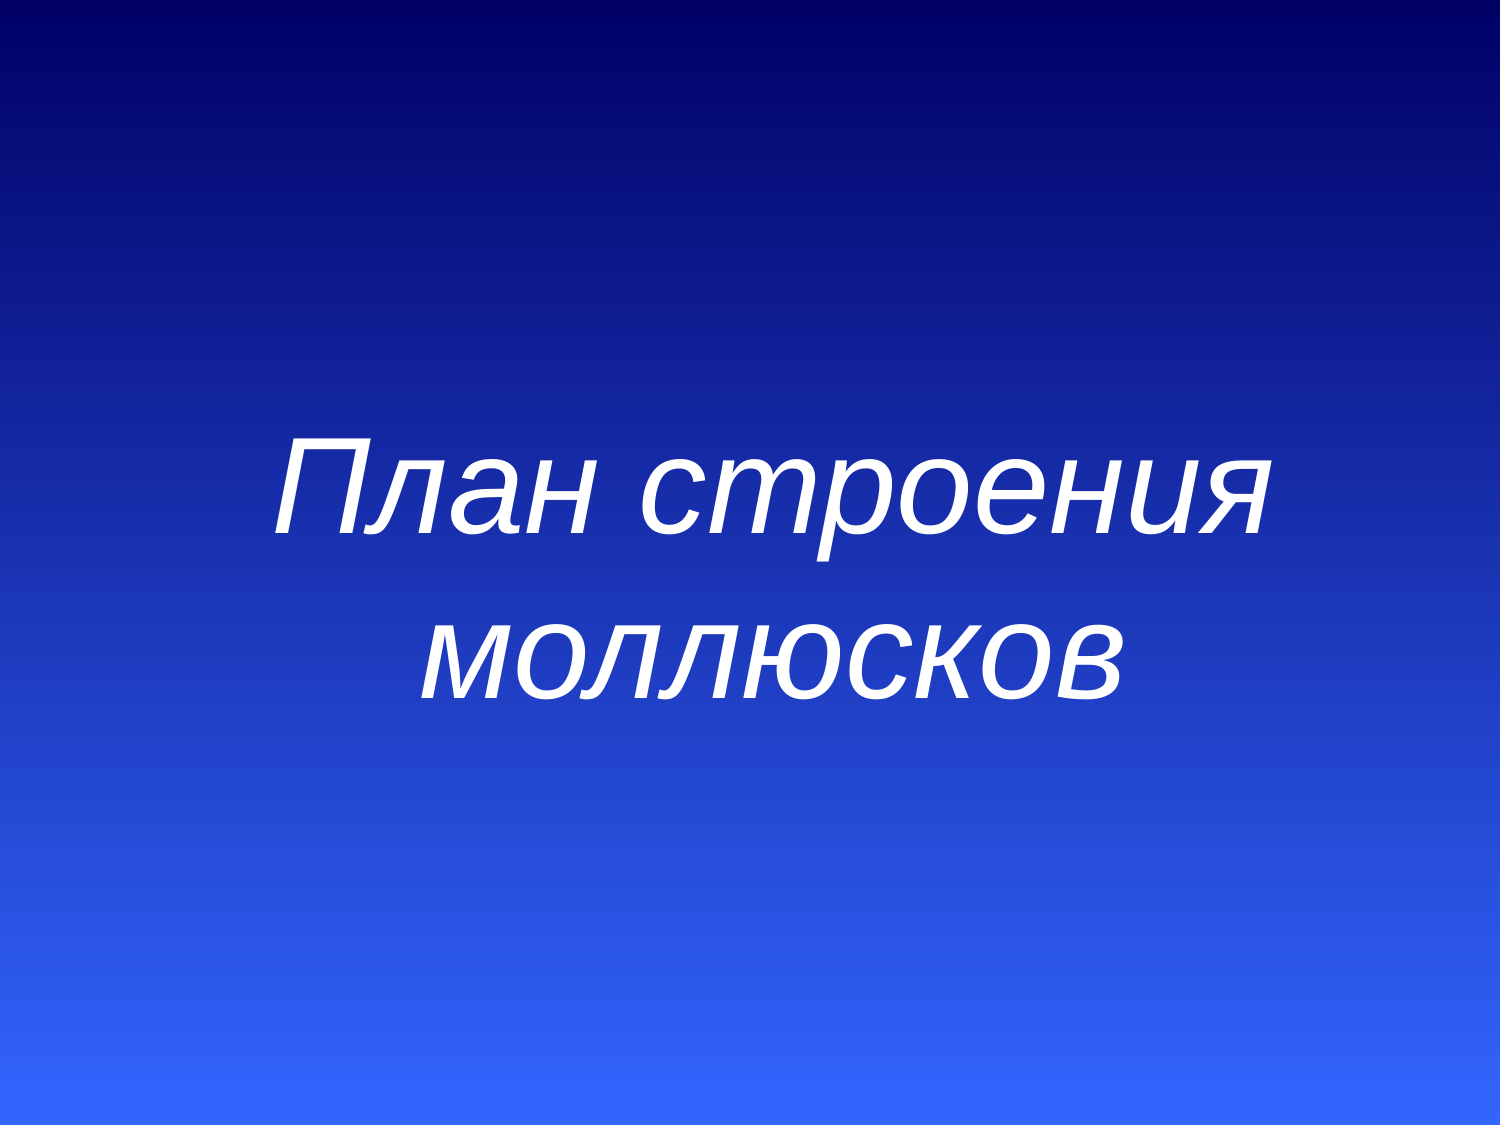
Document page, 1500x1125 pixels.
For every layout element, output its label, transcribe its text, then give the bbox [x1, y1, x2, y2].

text_box План строения моллюсков [124, 388, 1422, 733]
